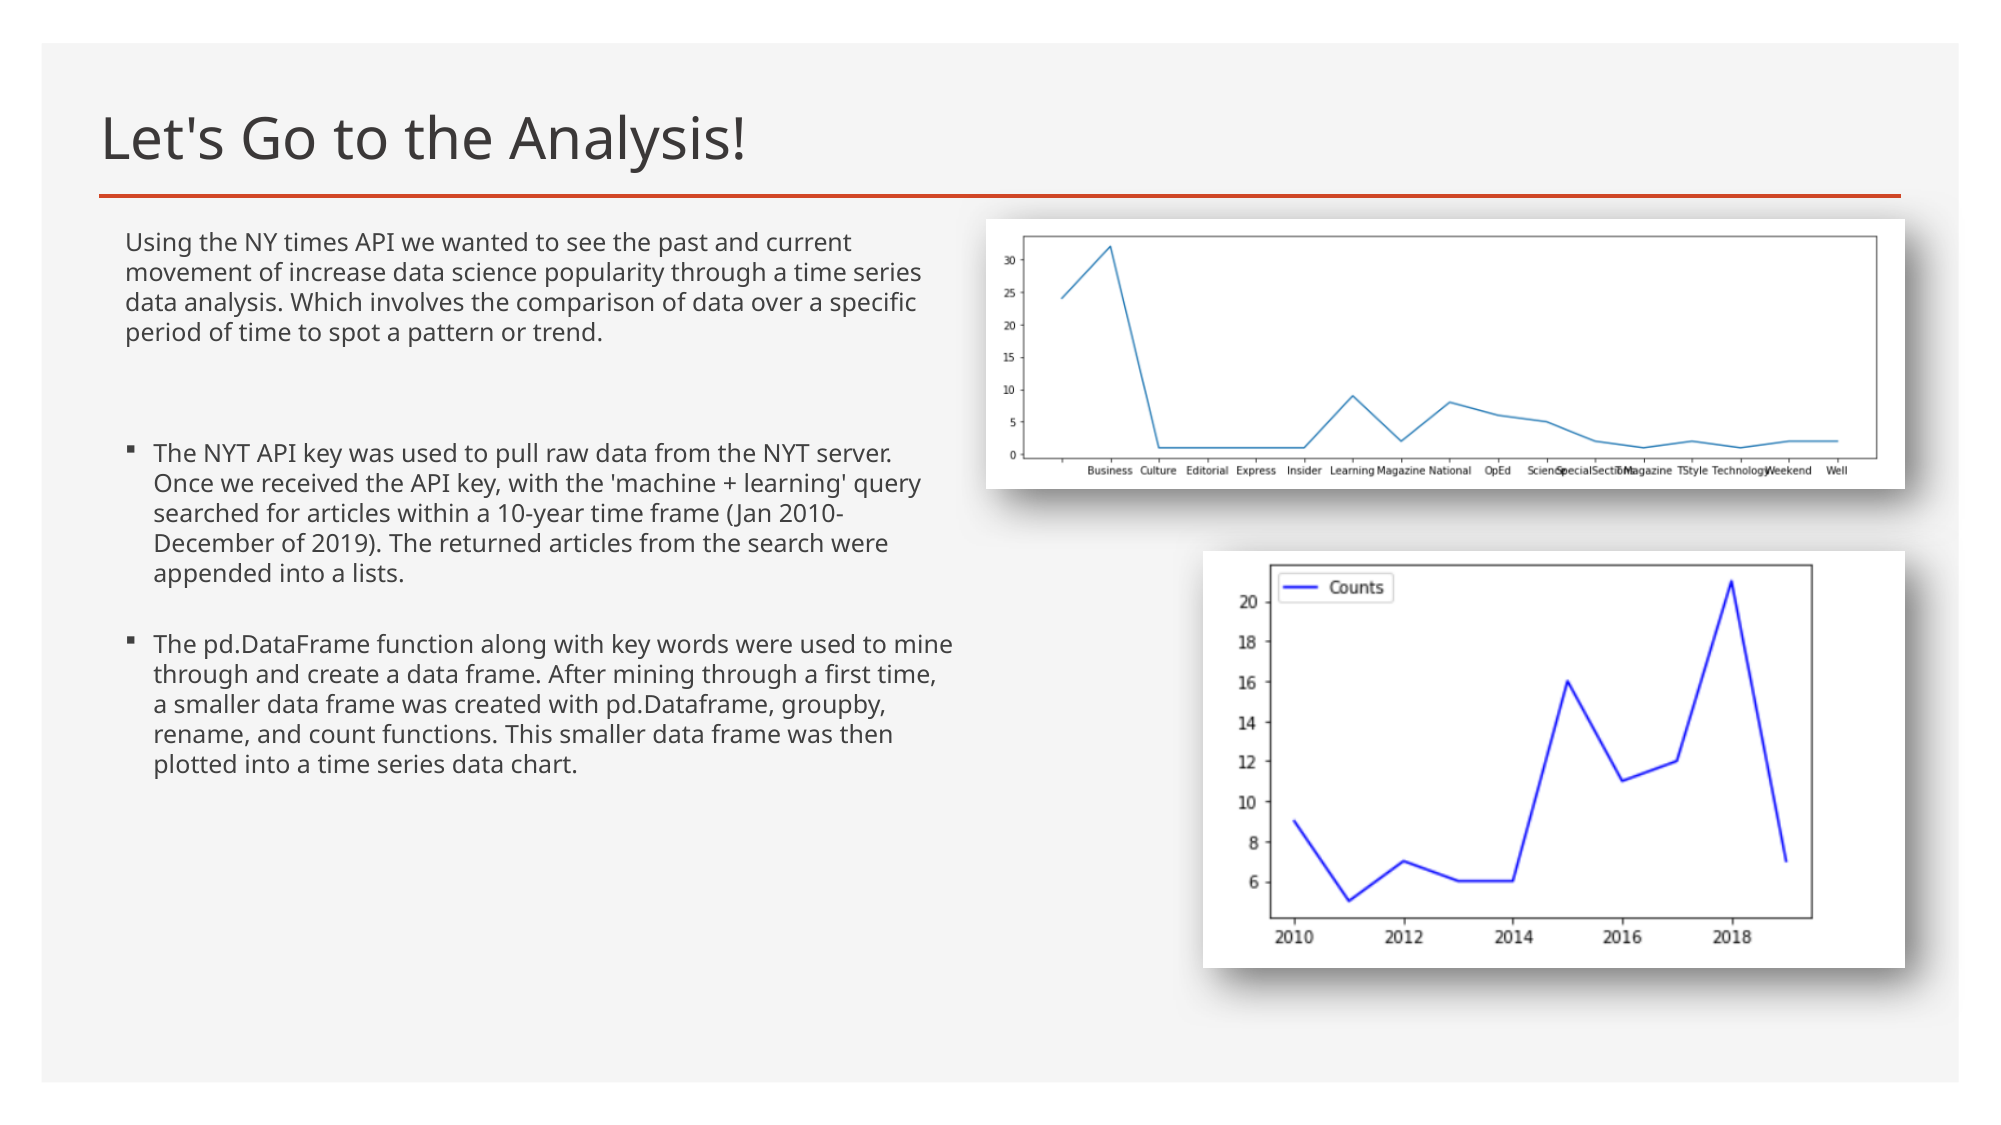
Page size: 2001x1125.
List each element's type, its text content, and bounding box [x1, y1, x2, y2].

picture [1203, 551, 1905, 968]
text_box Using the NY times API we wanted to see the past and current movement of increase data science popularity through a time series data analysis. Which involves the comparison of data over a specific period of time to spot a pattern or trend. [110, 219, 971, 354]
text_box The NYT API key was used to pull raw data from the NYT server. Once we received the API key, with the 'machine + learning' query searched for articles within a 10-year time frame (Jan 2010- December of 2019). The returned articles from the search were appended into a lists. The pd.DataFrame function along with key words were used to mine through and create a data frame. After mining through a first time, a smaller data frame was created with pd.Dataframe, groupby, rename, and count functions. This smaller data frame was then plotted into a time series data chart. [110, 429, 971, 786]
title Let's Go to the Analysis! [85, 73, 1214, 179]
picture [986, 219, 1905, 489]
